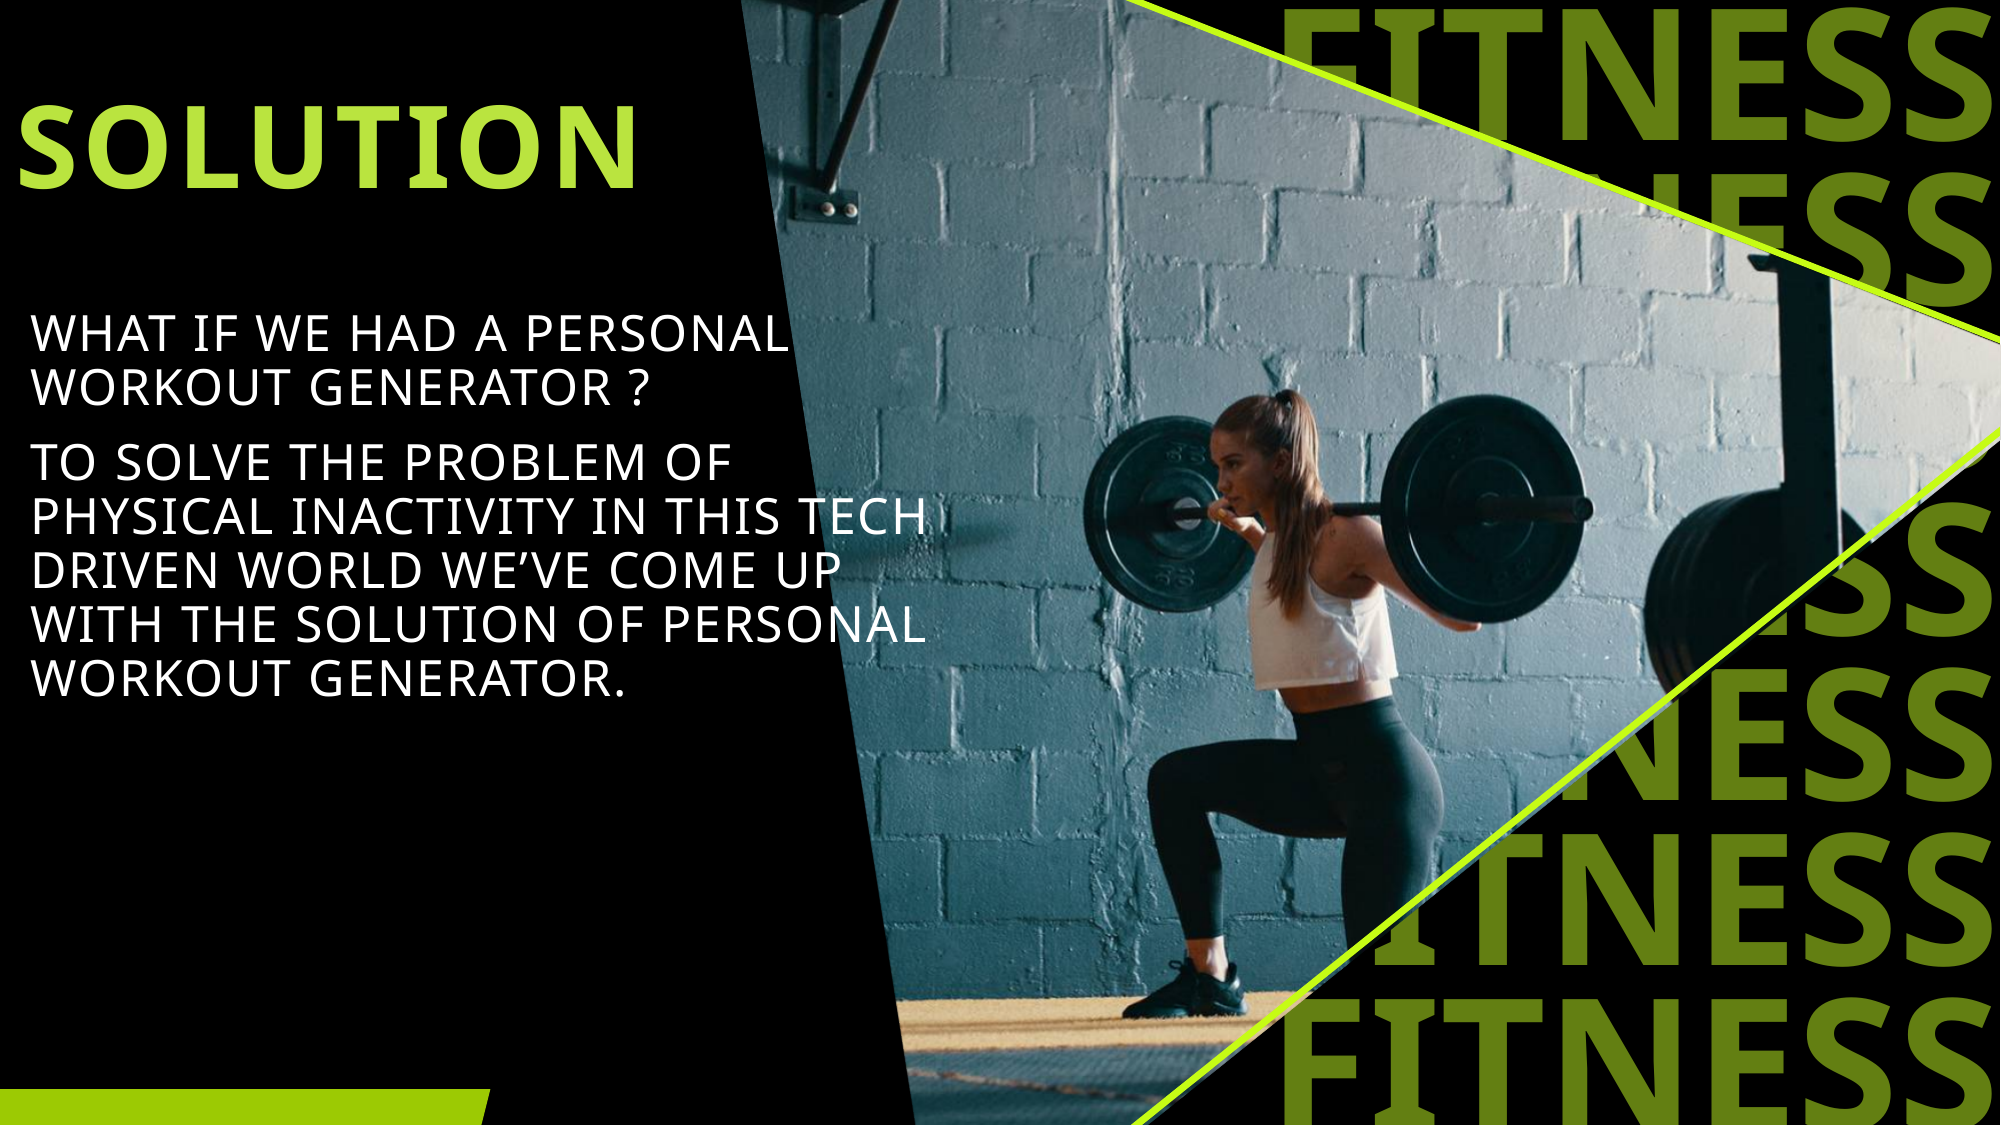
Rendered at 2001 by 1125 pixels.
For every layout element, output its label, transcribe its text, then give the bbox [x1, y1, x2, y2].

subtitle WHAT IF WE HAD A PERSONAL WORKOUT GENERATOR ? TO solve the problem of physical inactivity in this tech driven world we’ve come up with the solution of personal workout generator. [30, 301, 740, 451]
picture [740, 0, 2001, 1125]
title SOLUTION [15, 89, 740, 212]
